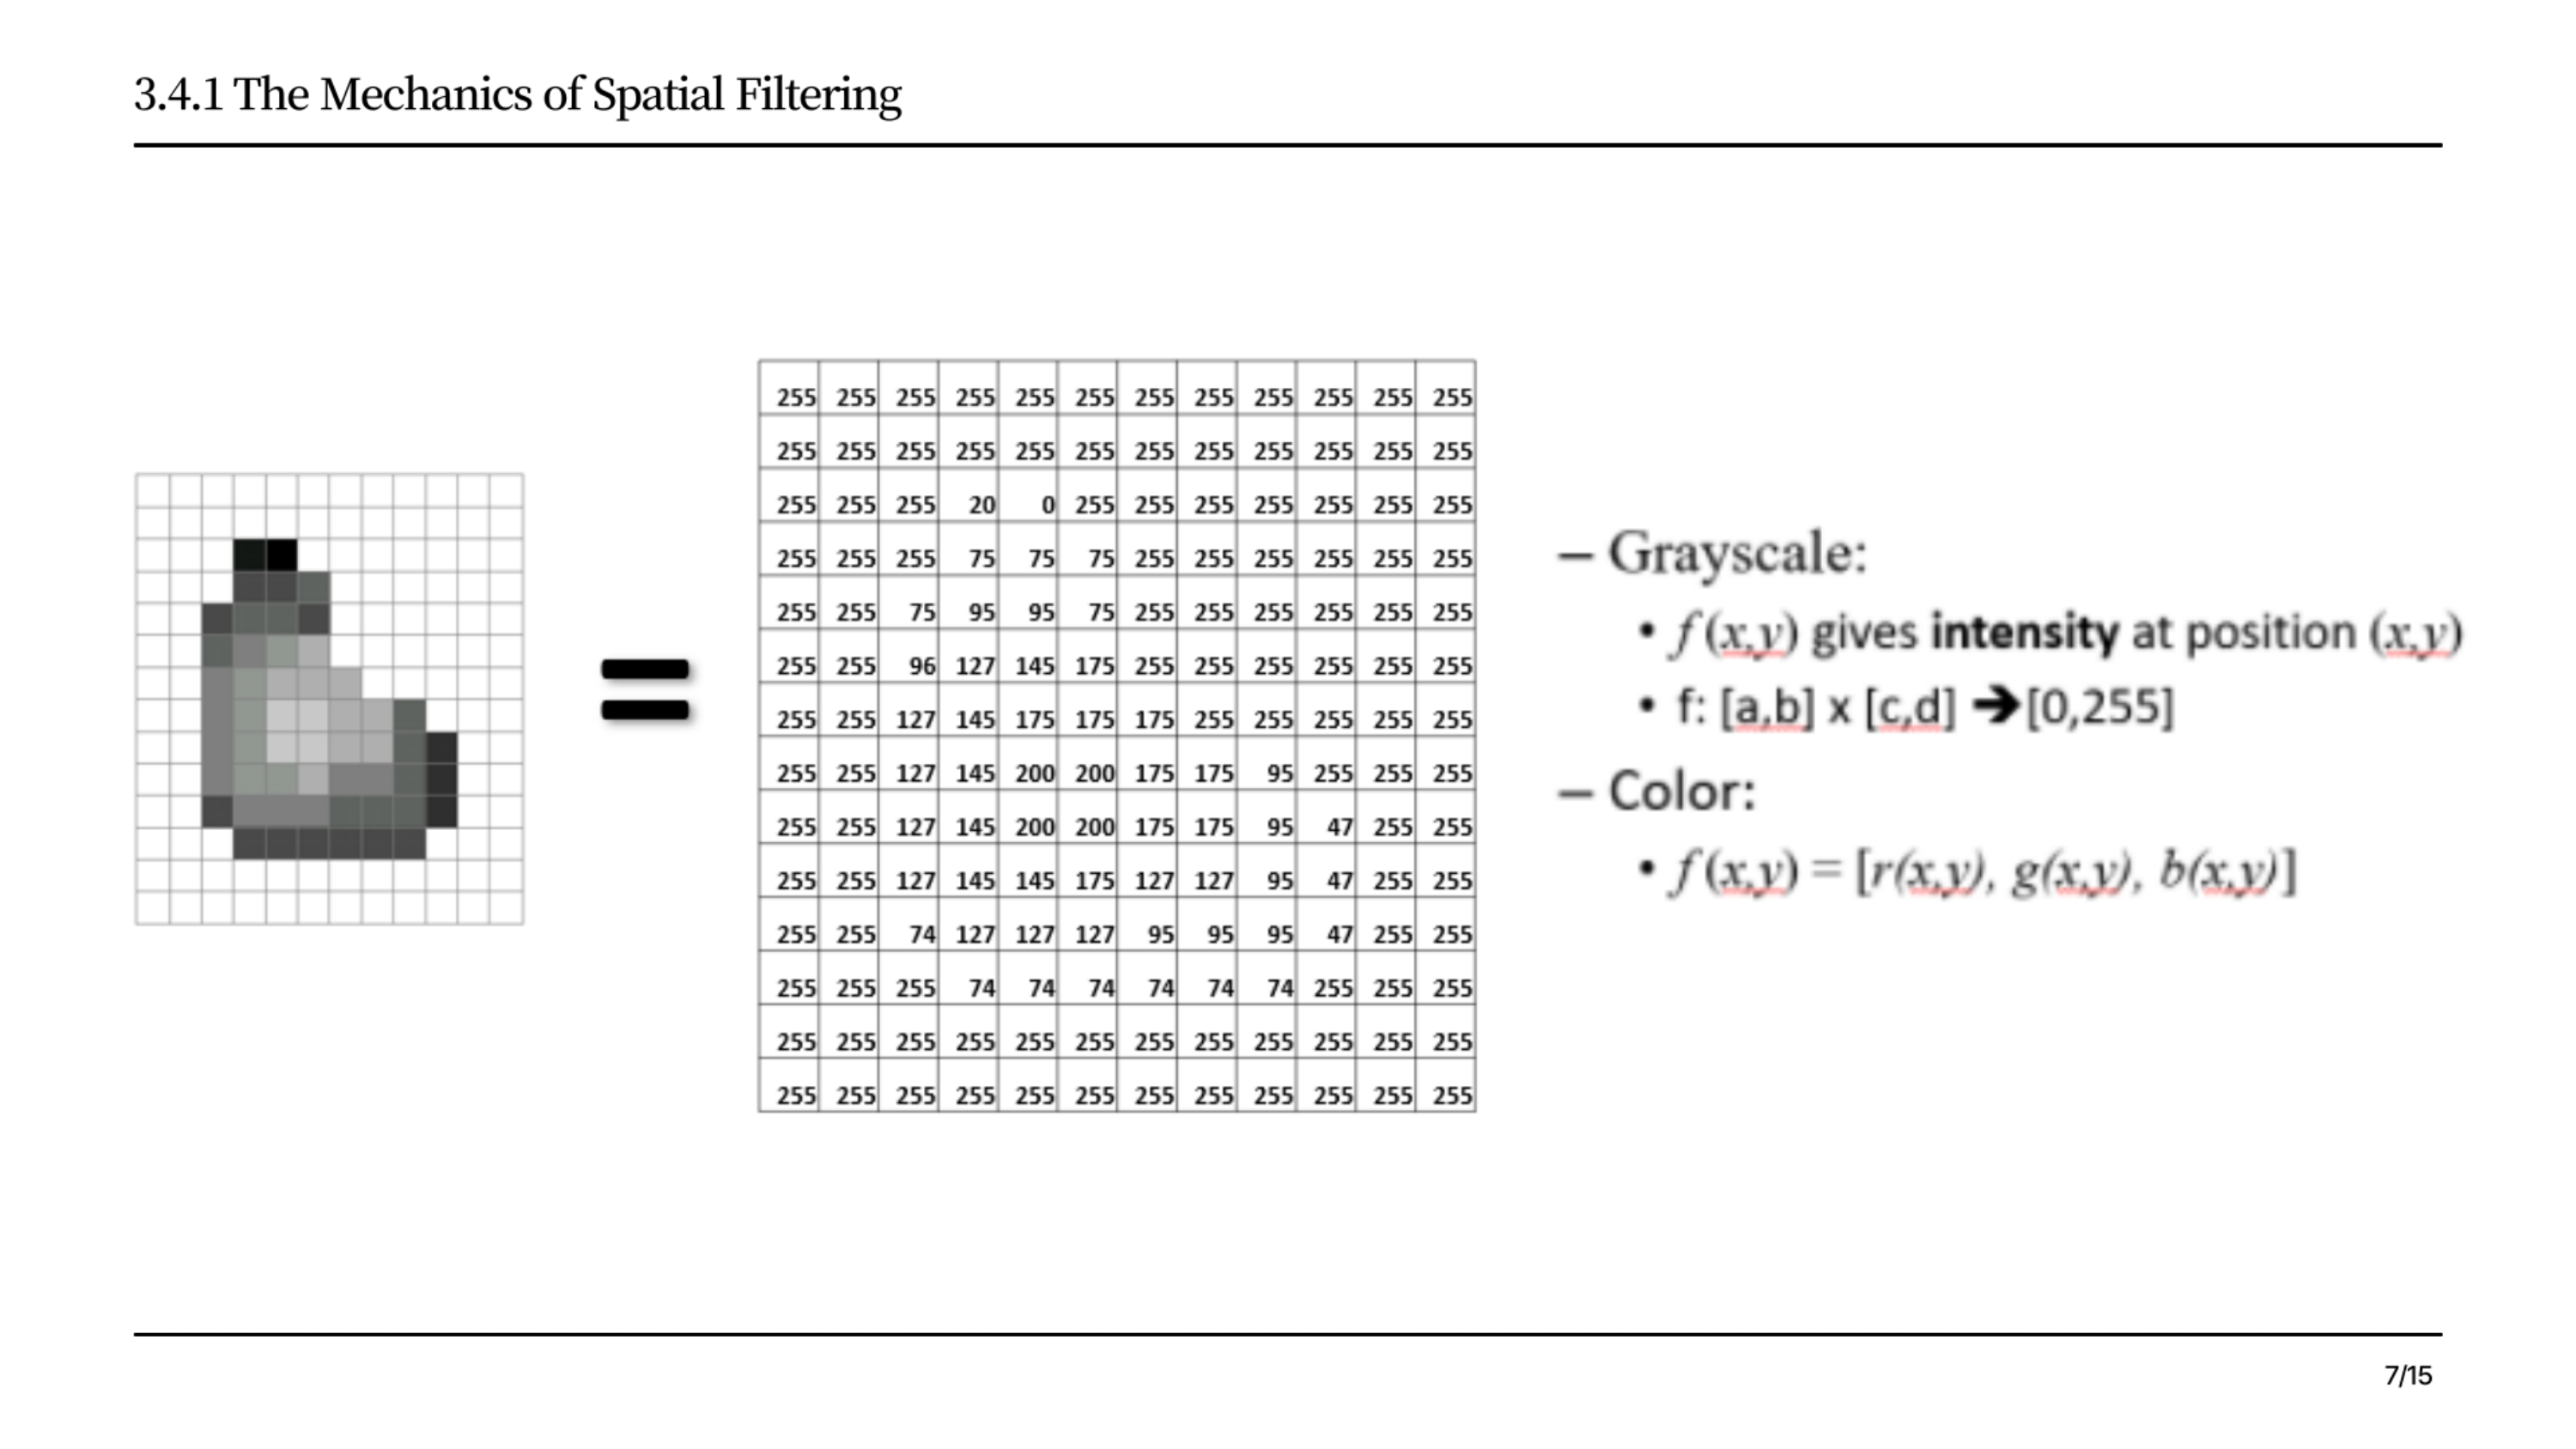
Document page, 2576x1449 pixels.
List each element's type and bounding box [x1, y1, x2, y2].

text_box [133, 1331, 2443, 1337]
text_box [81, 320, 1524, 1128]
picture [2248, 1343, 2524, 1422]
text_box [1497, 510, 2542, 938]
text_box [949, 142, 2443, 148]
picture [118, 47, 946, 166]
